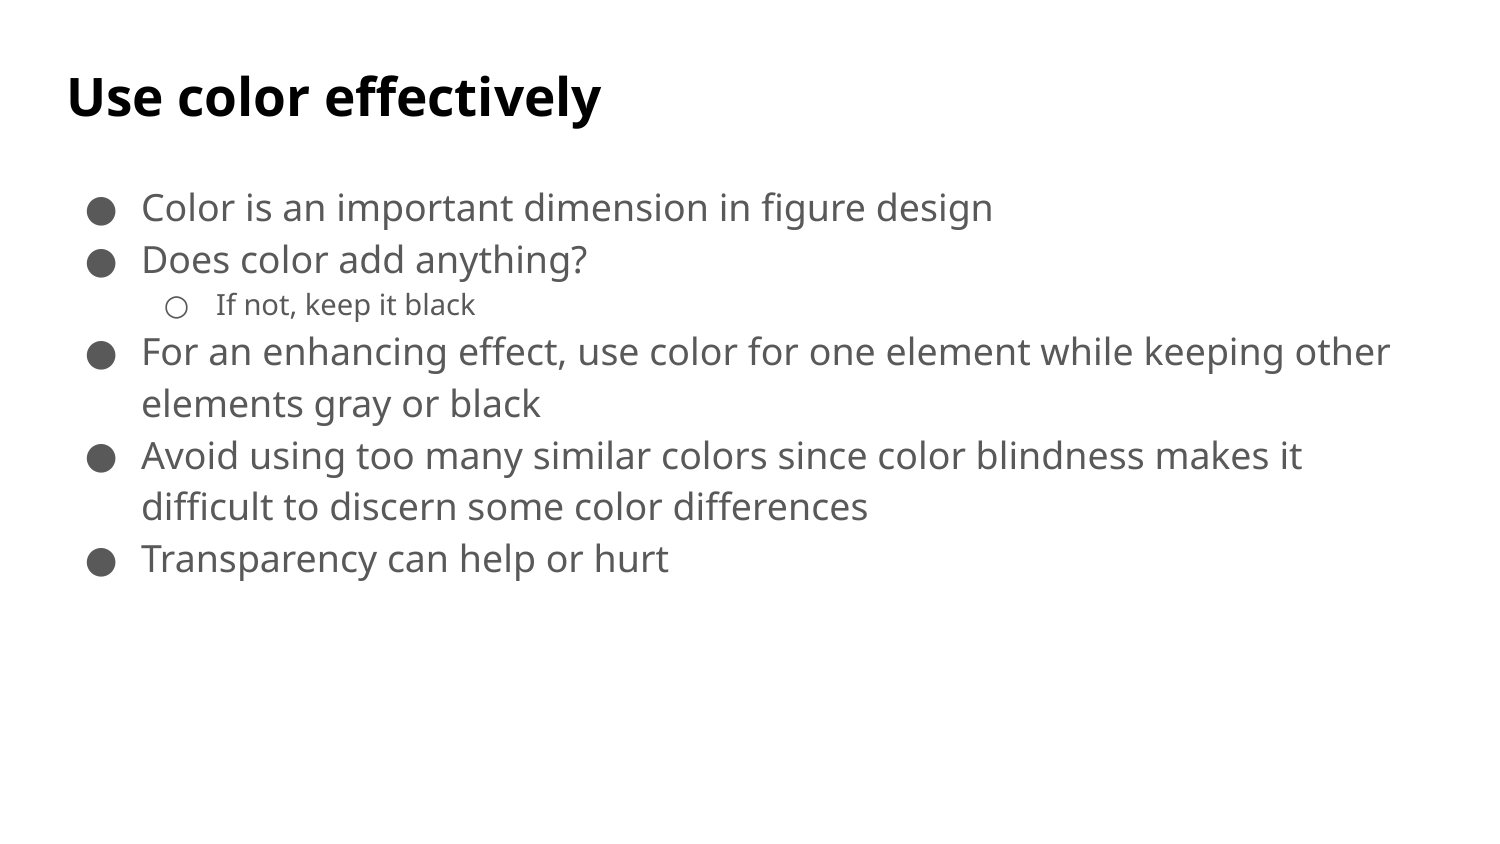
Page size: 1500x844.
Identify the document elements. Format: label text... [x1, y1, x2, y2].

list Color is an important dimension in figure design Does color add anything? If not, keep it black For an enhancing effect, use color for one element while keeping other elements gray or black Avoid using too many similar colors since color blindness makes it difficult to discern some color differences Transparency can help or hurt [51, 162, 1449, 750]
title Use color effectively [51, 48, 1449, 142]
